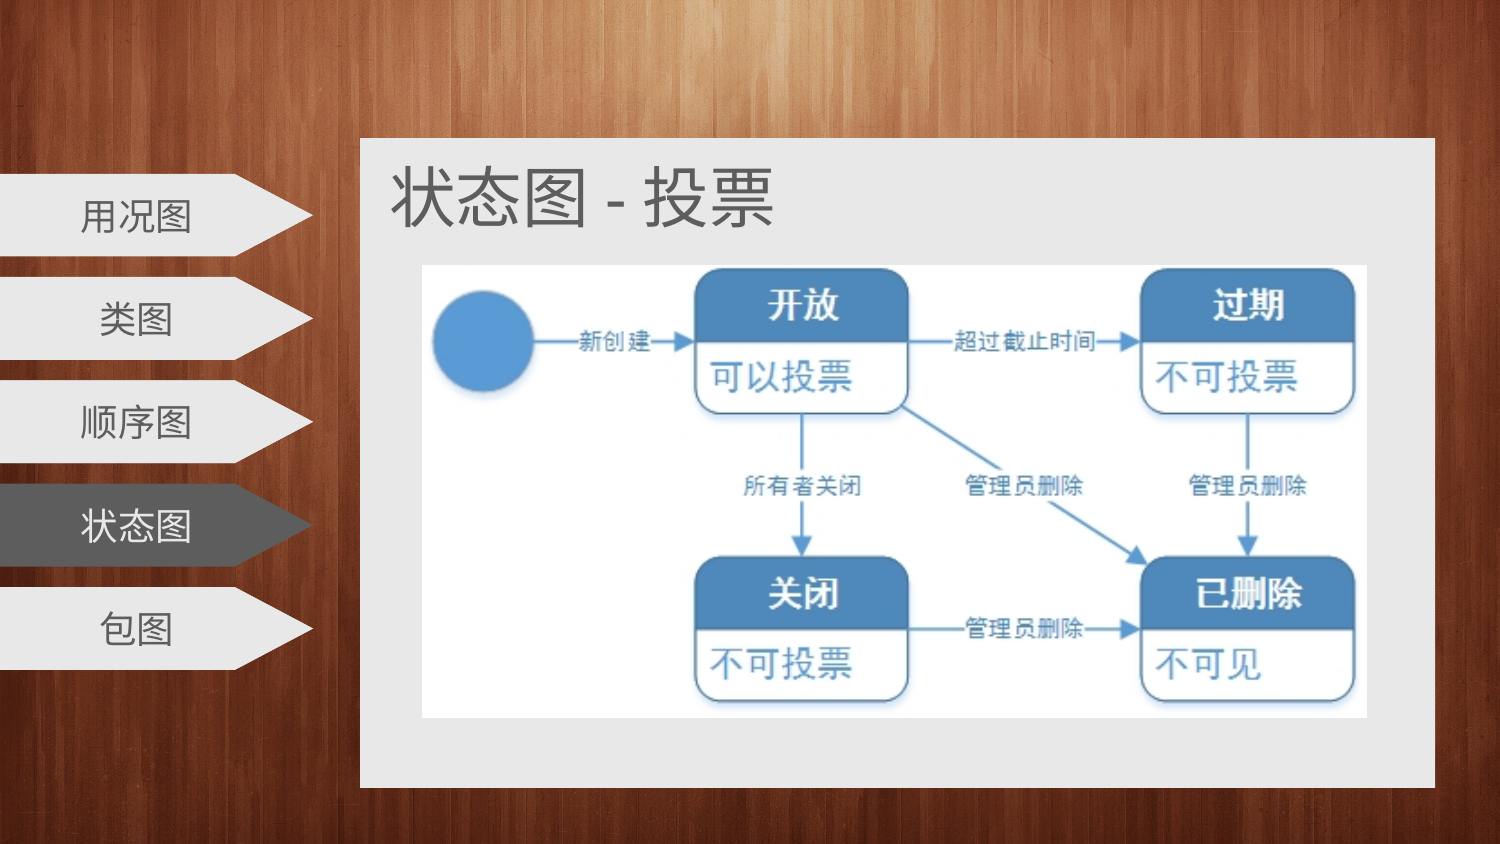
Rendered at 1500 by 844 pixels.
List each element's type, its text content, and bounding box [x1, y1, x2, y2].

text_box [360, 138, 1436, 788]
picture [0, 0, 1500, 844]
text_box 状态图-投票 [374, 148, 1069, 244]
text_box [0, 173, 313, 670]
